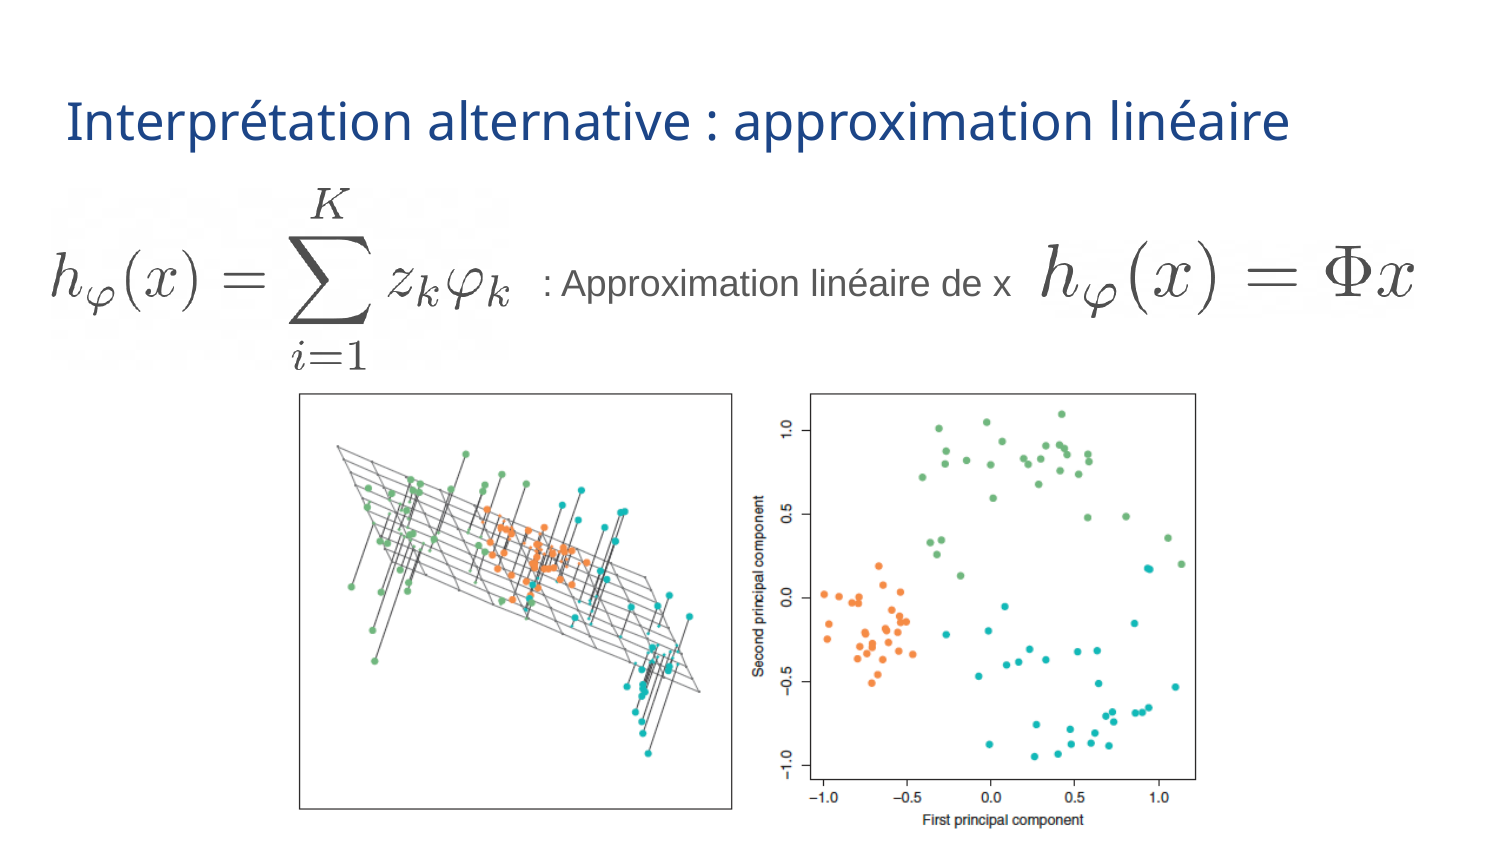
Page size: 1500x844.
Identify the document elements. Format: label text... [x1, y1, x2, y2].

title Interprétation alternative : approximation linéaire [51, 72, 1449, 167]
picture [1041, 240, 1414, 318]
list : Approximation linéaire de x [527, 166, 1449, 750]
picture [292, 384, 1208, 838]
picture [50, 188, 510, 370]
